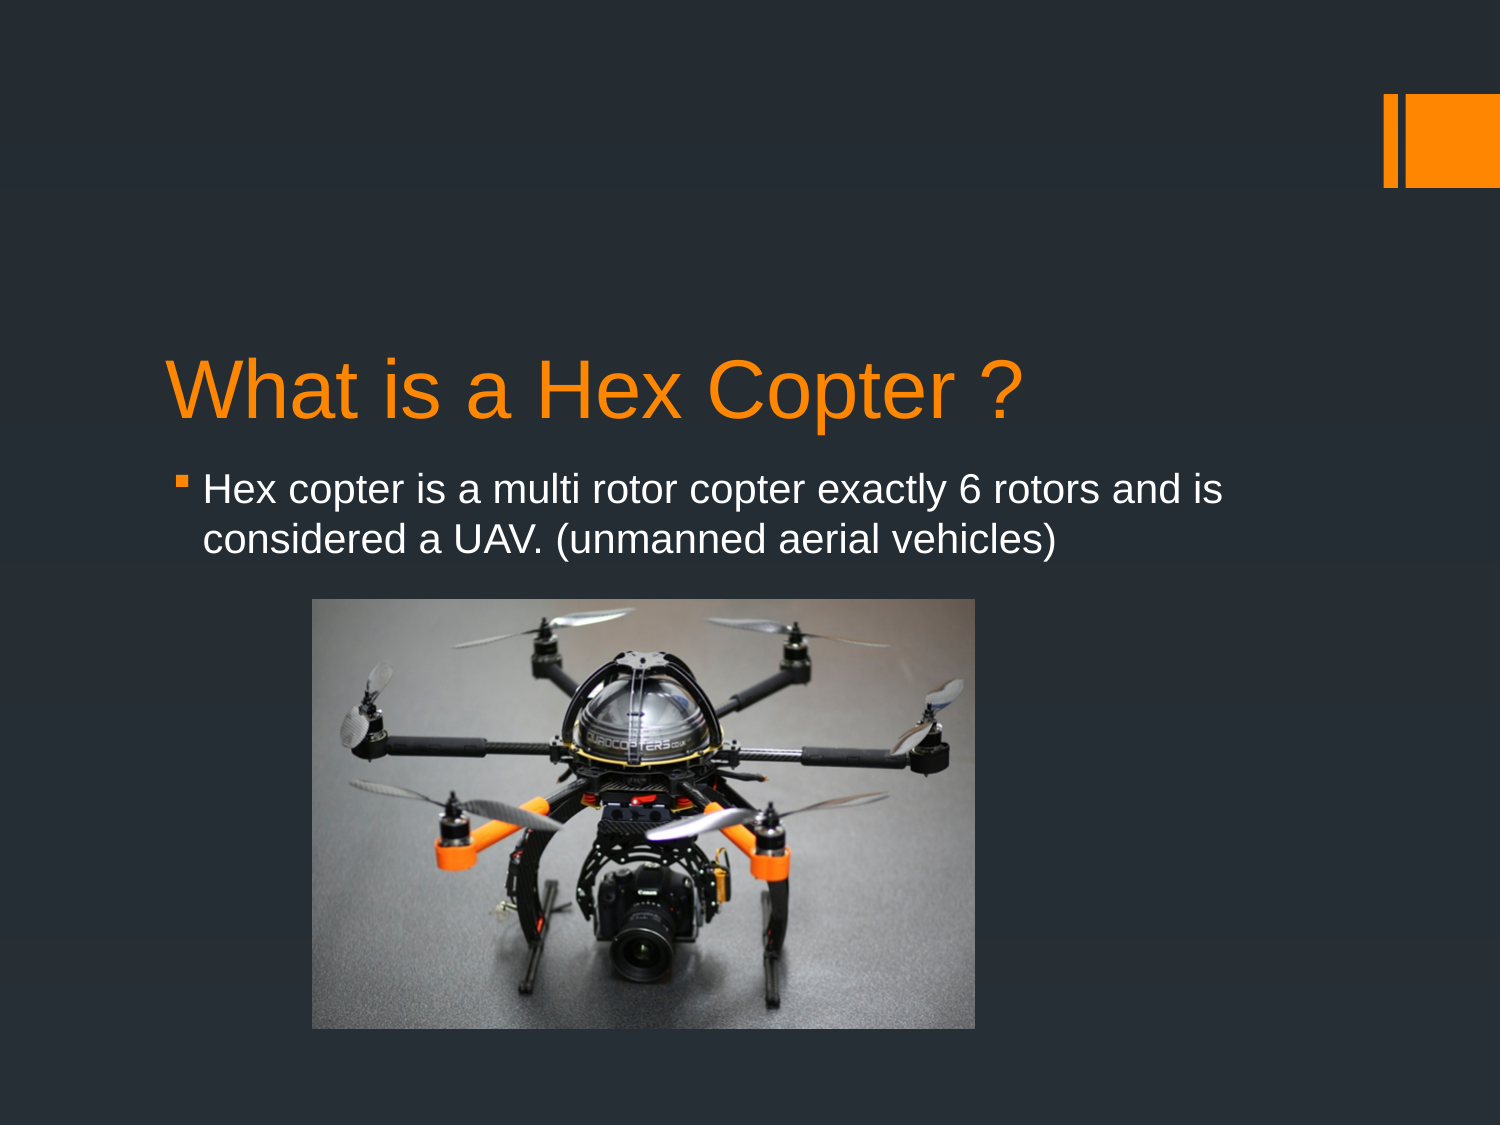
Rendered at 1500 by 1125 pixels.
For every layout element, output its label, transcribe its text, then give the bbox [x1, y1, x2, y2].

list Hex copter is a multi rotor copter exactly 6 rotors and is considered a UAV. (unmanned aerial vehicles) [150, 454, 1350, 1035]
picture [311, 599, 975, 1029]
title What is a Hex Copter ? [150, 253, 1350, 443]
